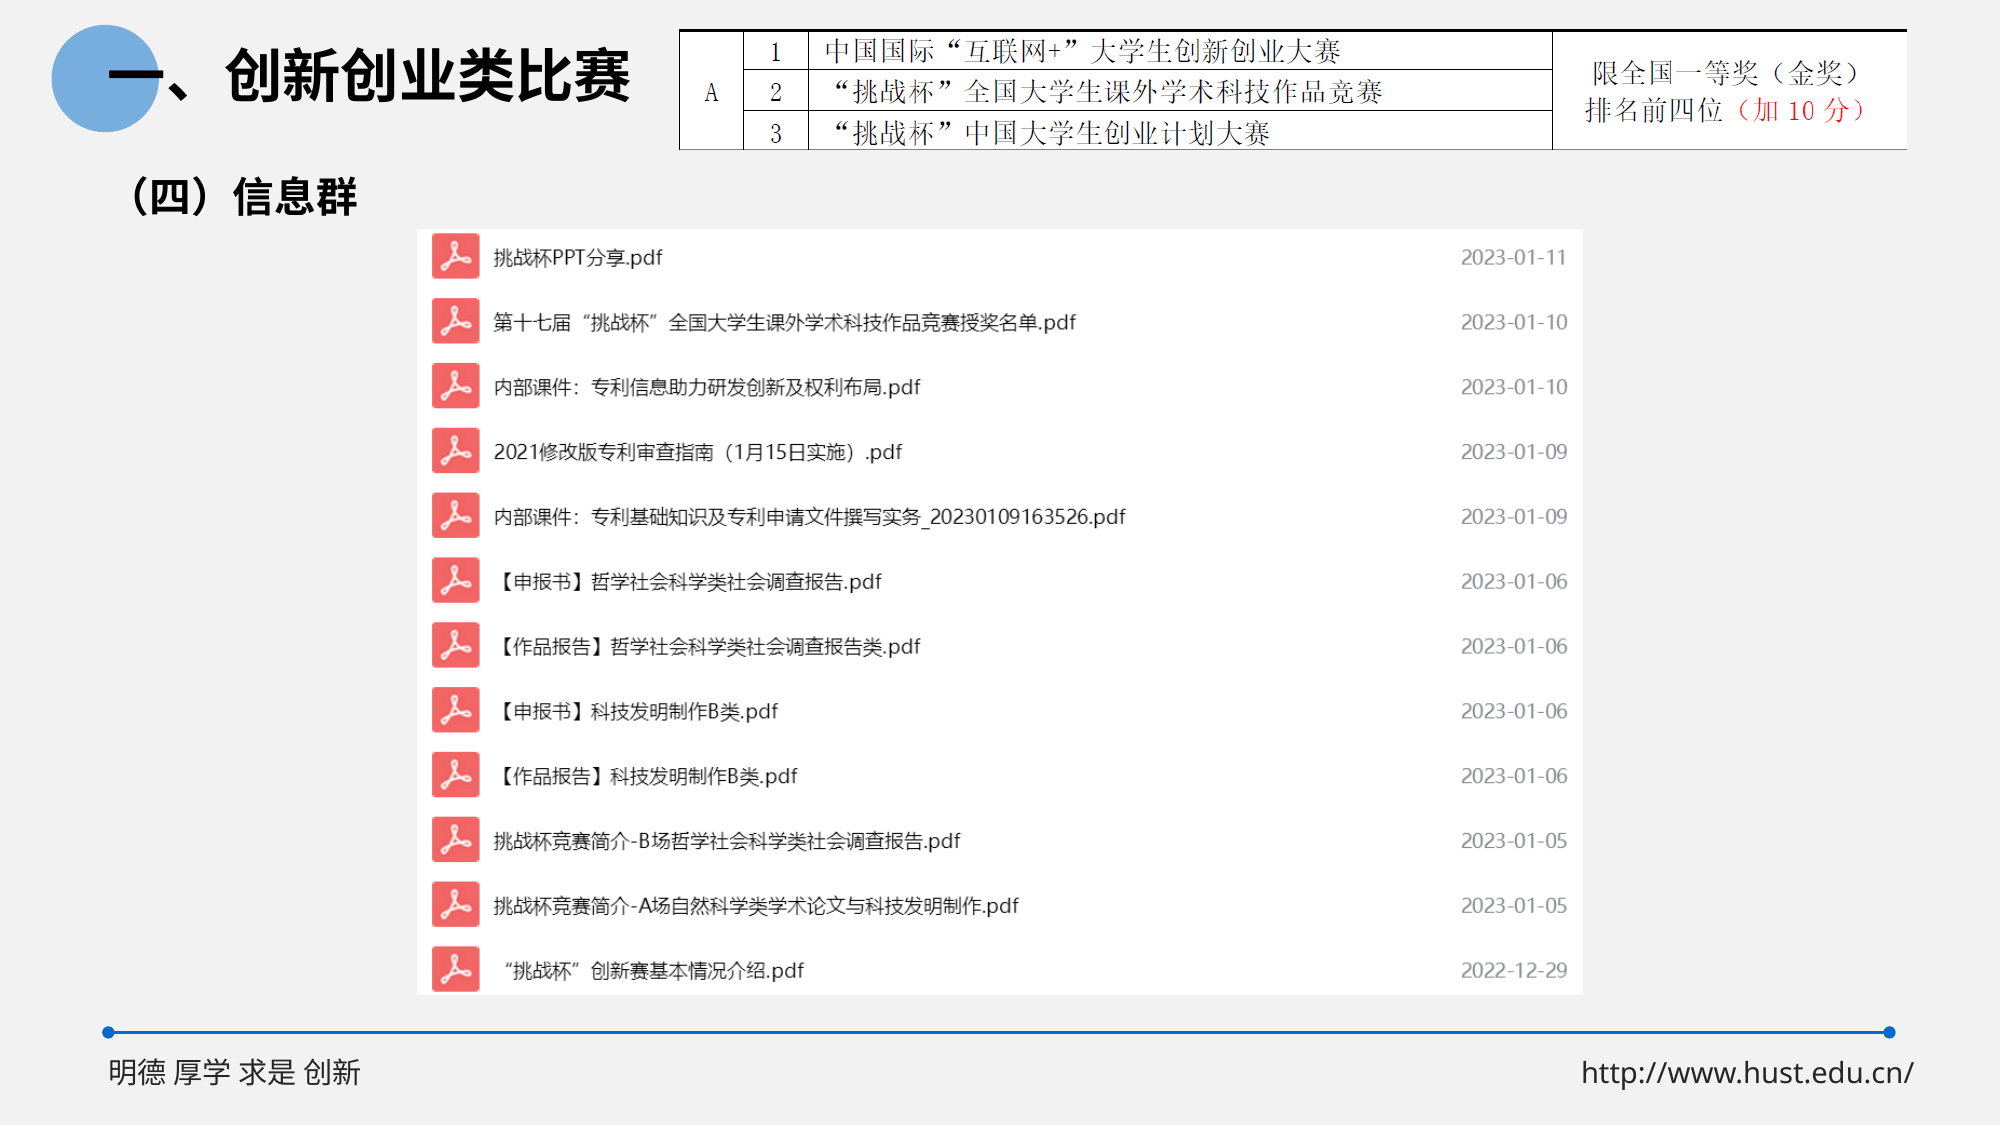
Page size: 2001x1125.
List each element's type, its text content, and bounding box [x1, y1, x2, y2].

picture [417, 229, 1583, 995]
picture [679, 29, 1907, 151]
list 一、创新创业类比赛 [92, 43, 679, 114]
text_box （四）信息群 [92, 163, 777, 229]
